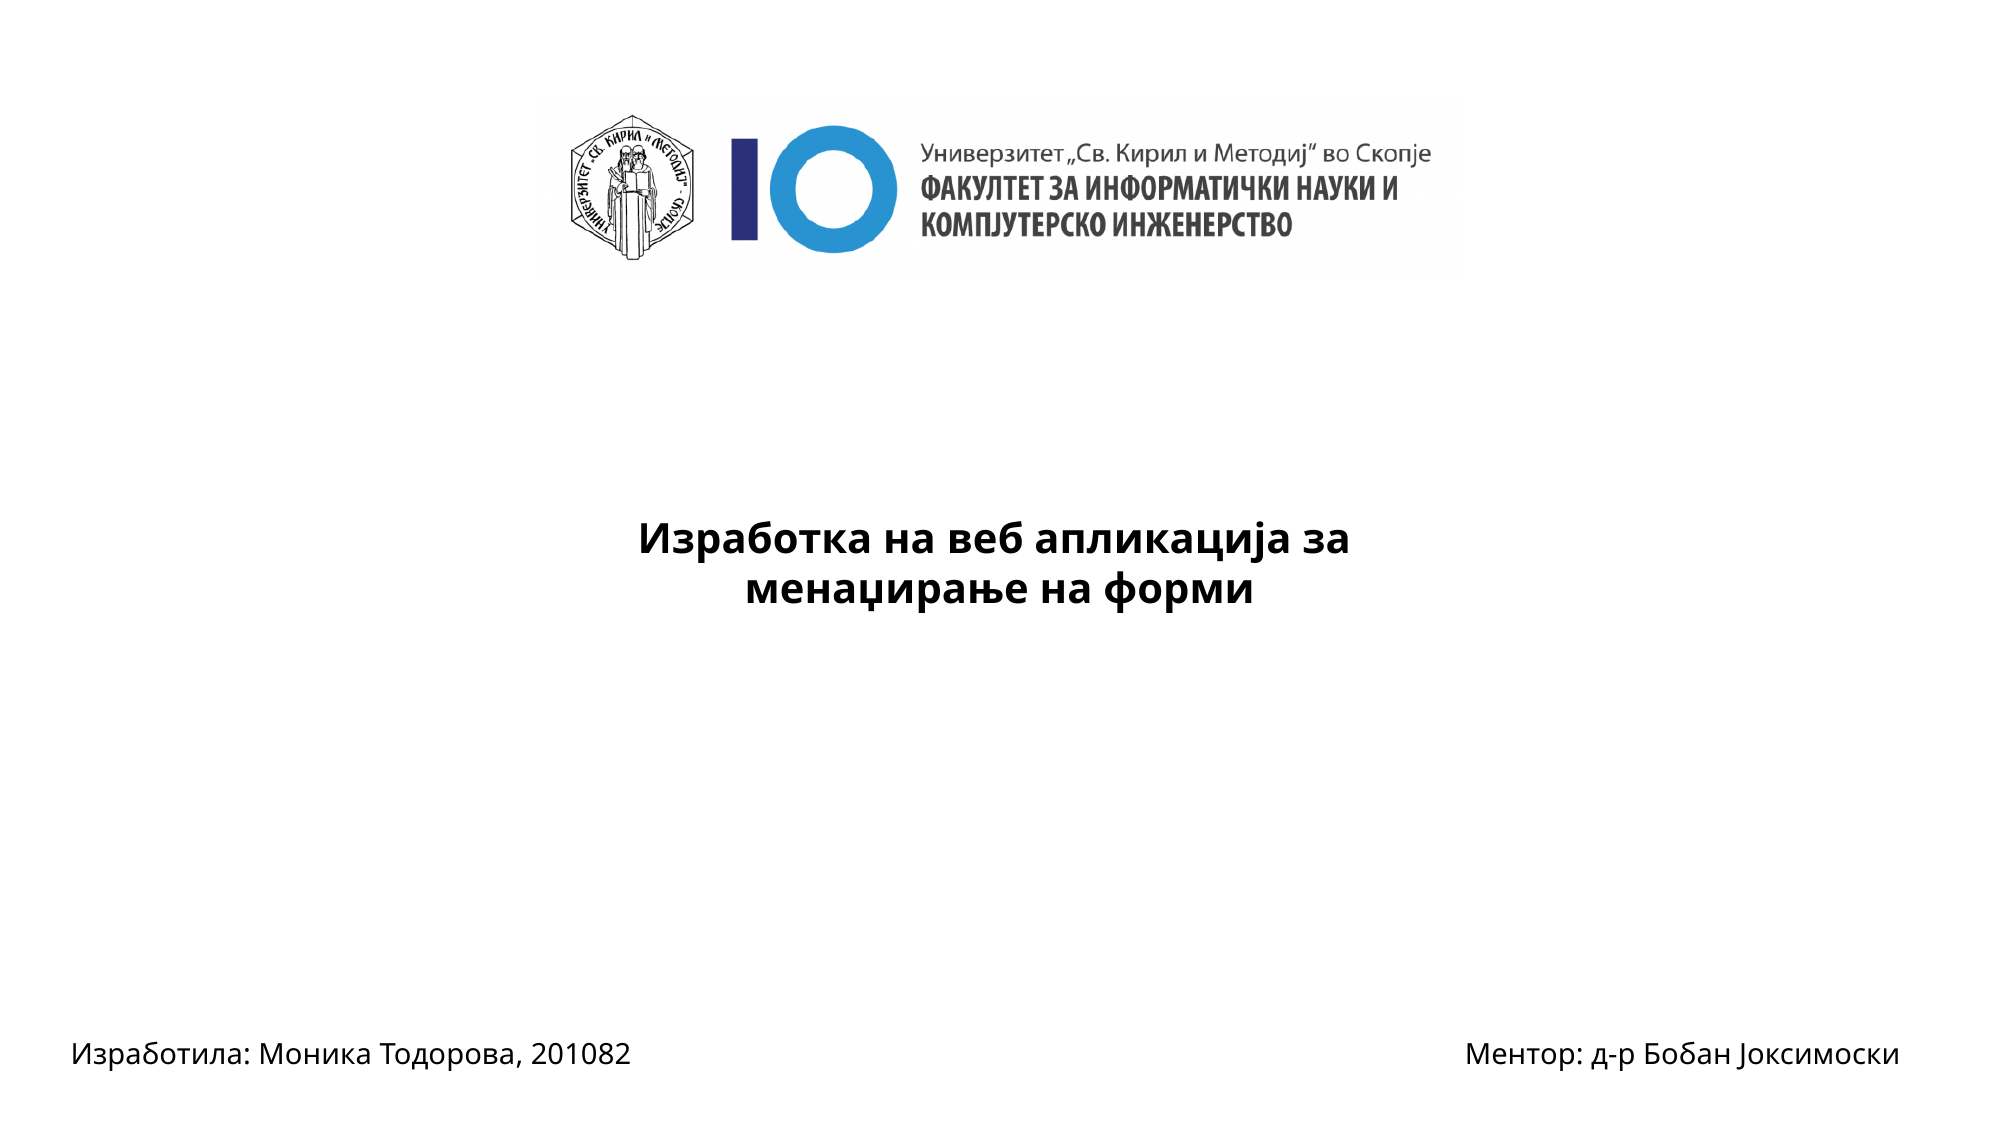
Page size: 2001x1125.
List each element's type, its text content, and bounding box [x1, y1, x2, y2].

text_box Ментор: д-р Бобан Јоксимоски [1450, 1028, 1916, 1078]
text_box Изработила: Моника Тодорова, 201082 [55, 1028, 647, 1078]
picture [535, 98, 1465, 283]
text_box Изработка на веб апликација за менаџирање на форми [623, 504, 1377, 620]
